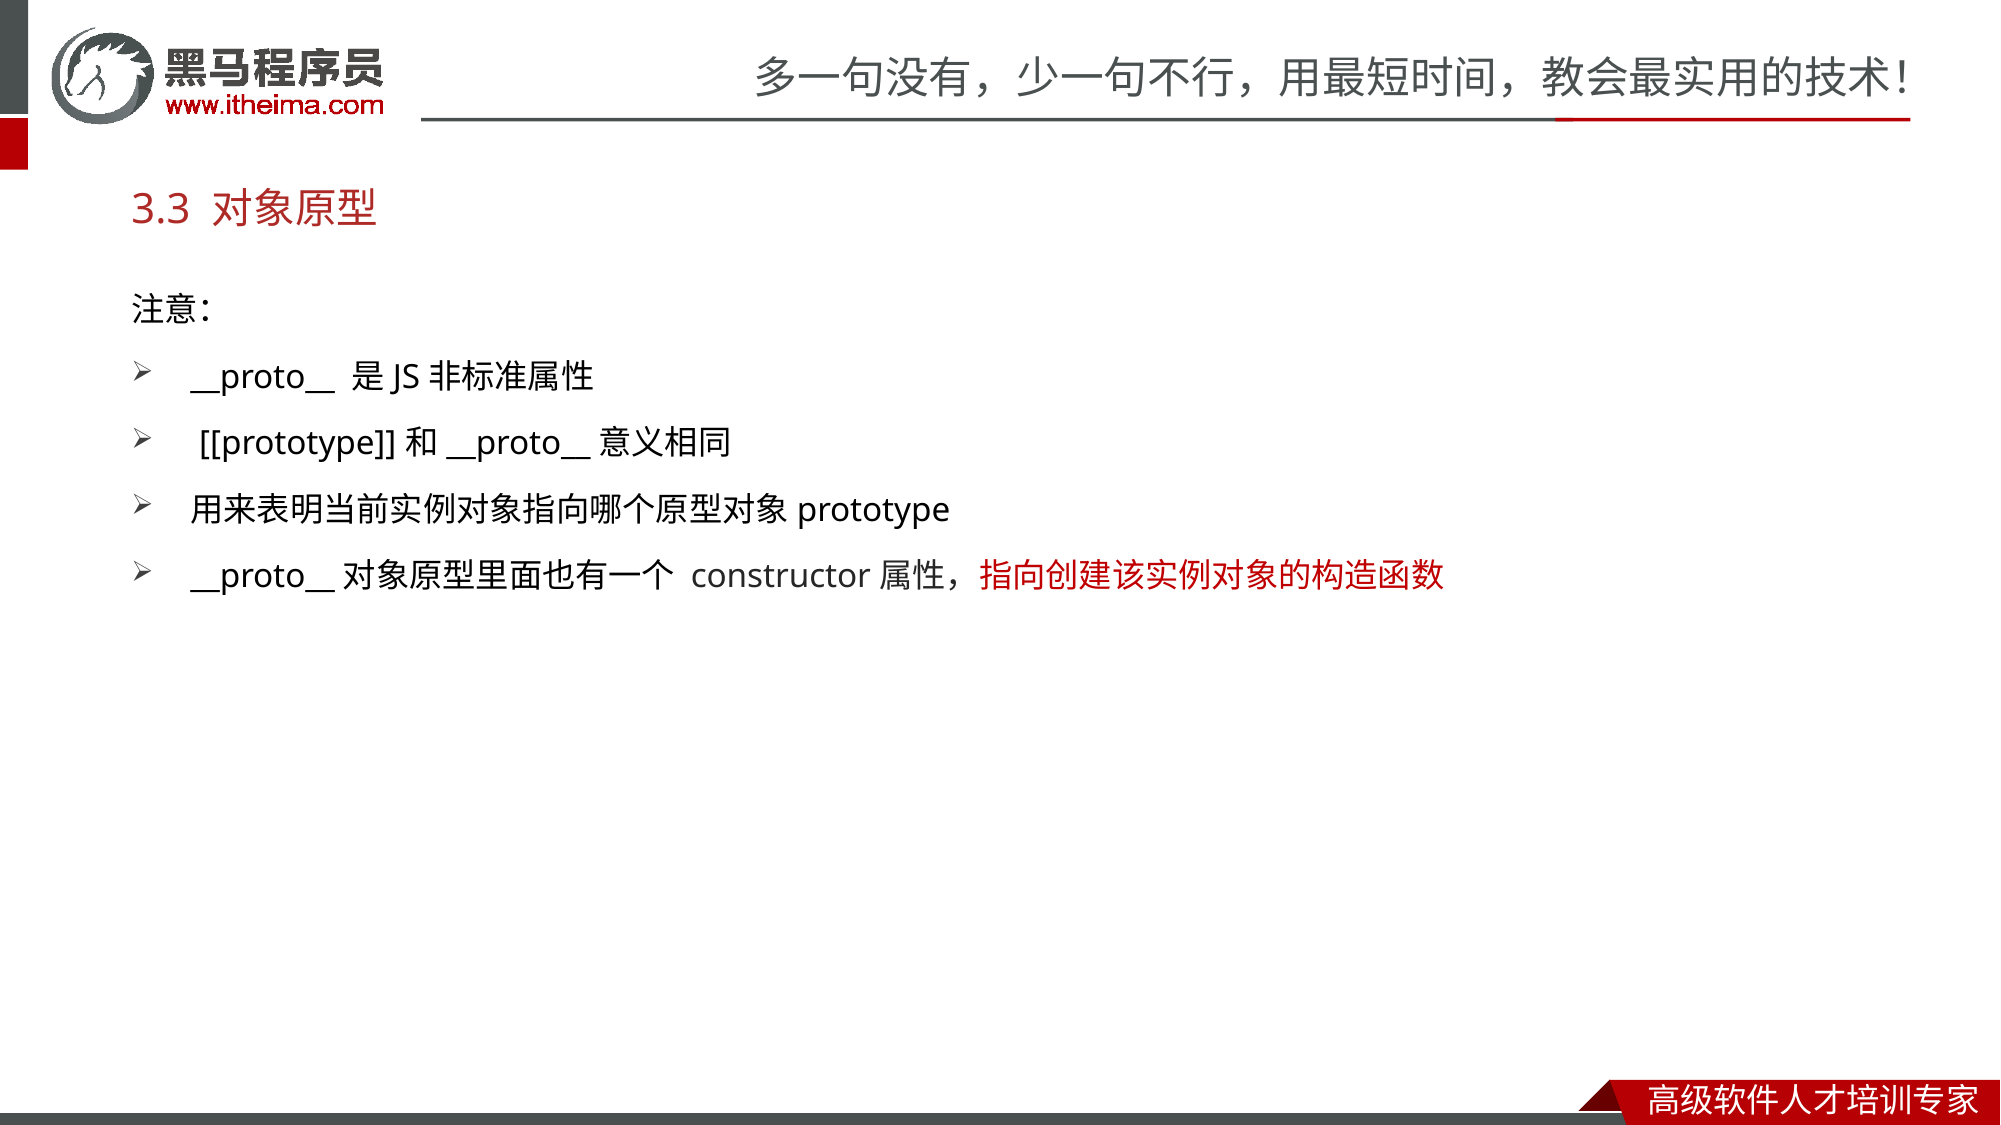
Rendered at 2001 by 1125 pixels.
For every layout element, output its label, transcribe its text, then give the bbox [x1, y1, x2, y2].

picture [50, 26, 384, 125]
list 注意： __proto__ 是JS非标准属性 [[prototype]]和__proto__意义相同 用来表明当前实例对象指向哪个原型对象prototype __proto__对象原型里面也有一个 constructor属性，指向创建该实例对象的构造函数 [116, 261, 1876, 716]
title 3.3 对象原型 [116, 164, 1880, 250]
